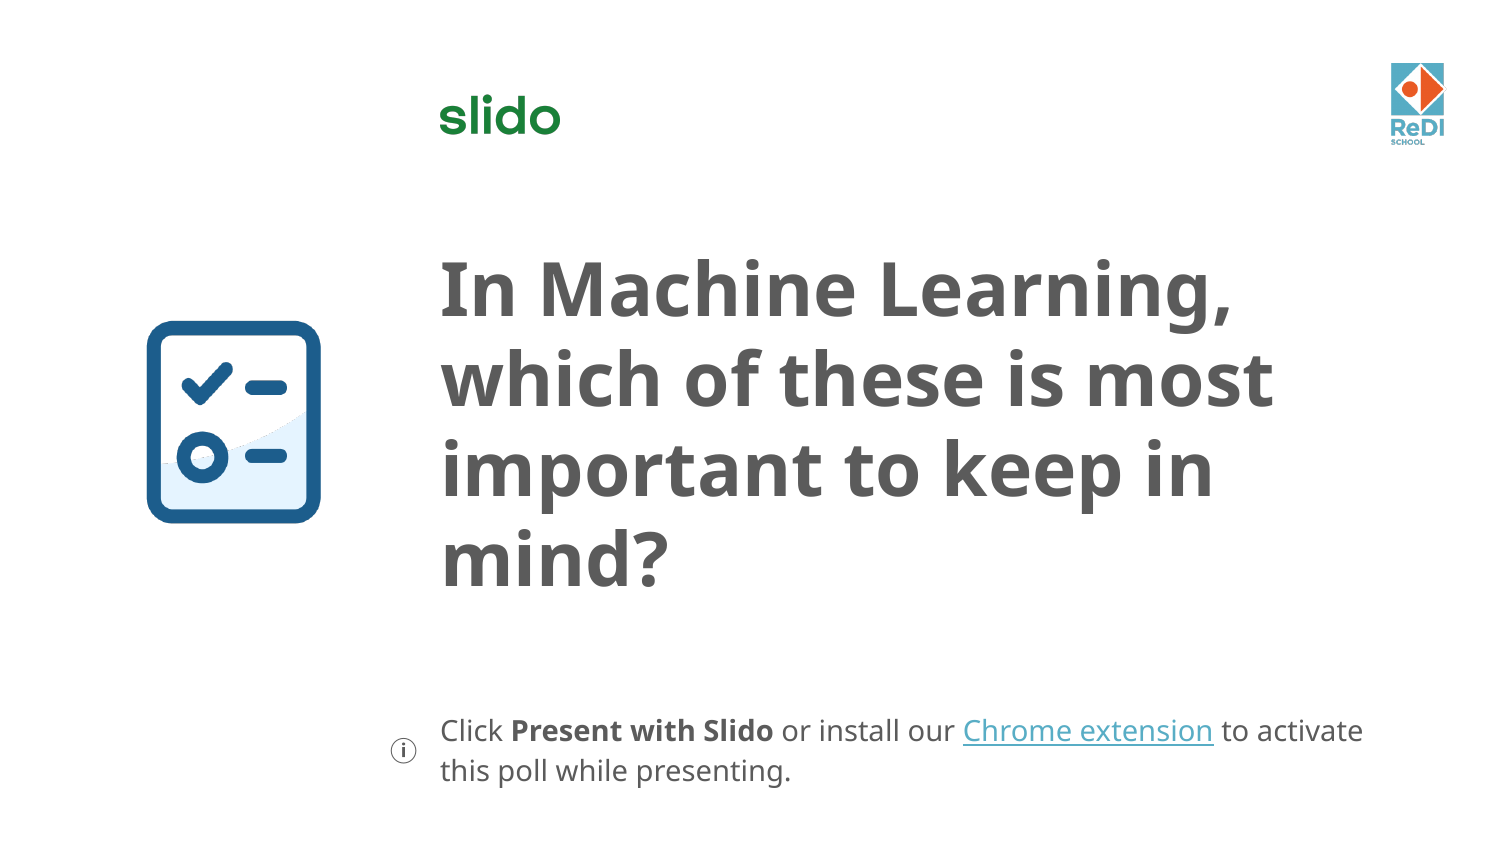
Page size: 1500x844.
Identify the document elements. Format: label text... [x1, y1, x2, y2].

picture [1391, 63, 1447, 145]
text_box Click Present with Slido or install our Chrome extension to activate this poll while presenting. [425, 718, 1417, 782]
picture [428, 83, 573, 147]
text_box ⓘ [375, 718, 425, 782]
picture [83, 271, 384, 573]
text_box In Machine Learning, which of these is most important to keep in mind? [425, 316, 1417, 528]
